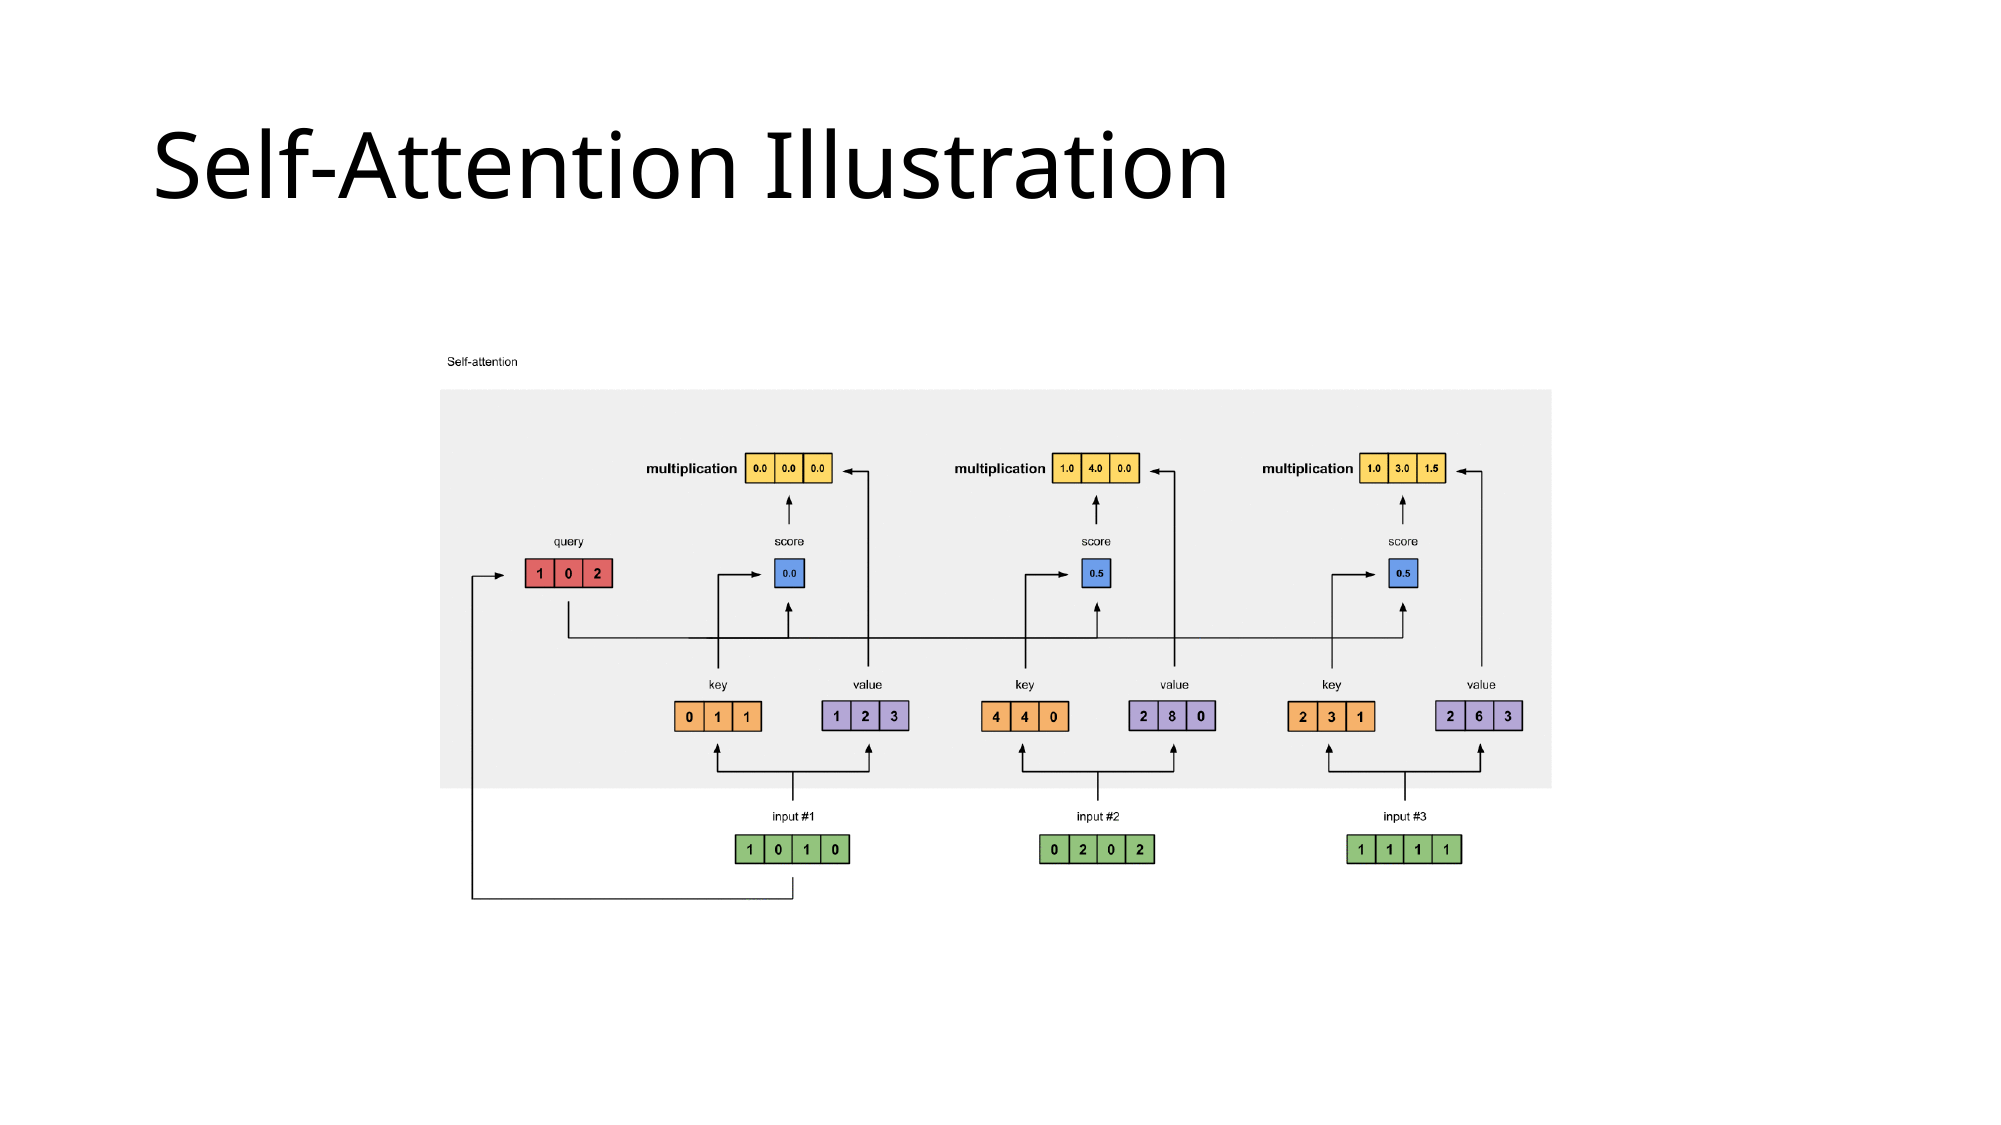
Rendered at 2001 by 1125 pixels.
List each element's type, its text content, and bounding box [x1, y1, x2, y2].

title Self-Attention Illustration [137, 59, 1863, 278]
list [406, 236, 1594, 950]
